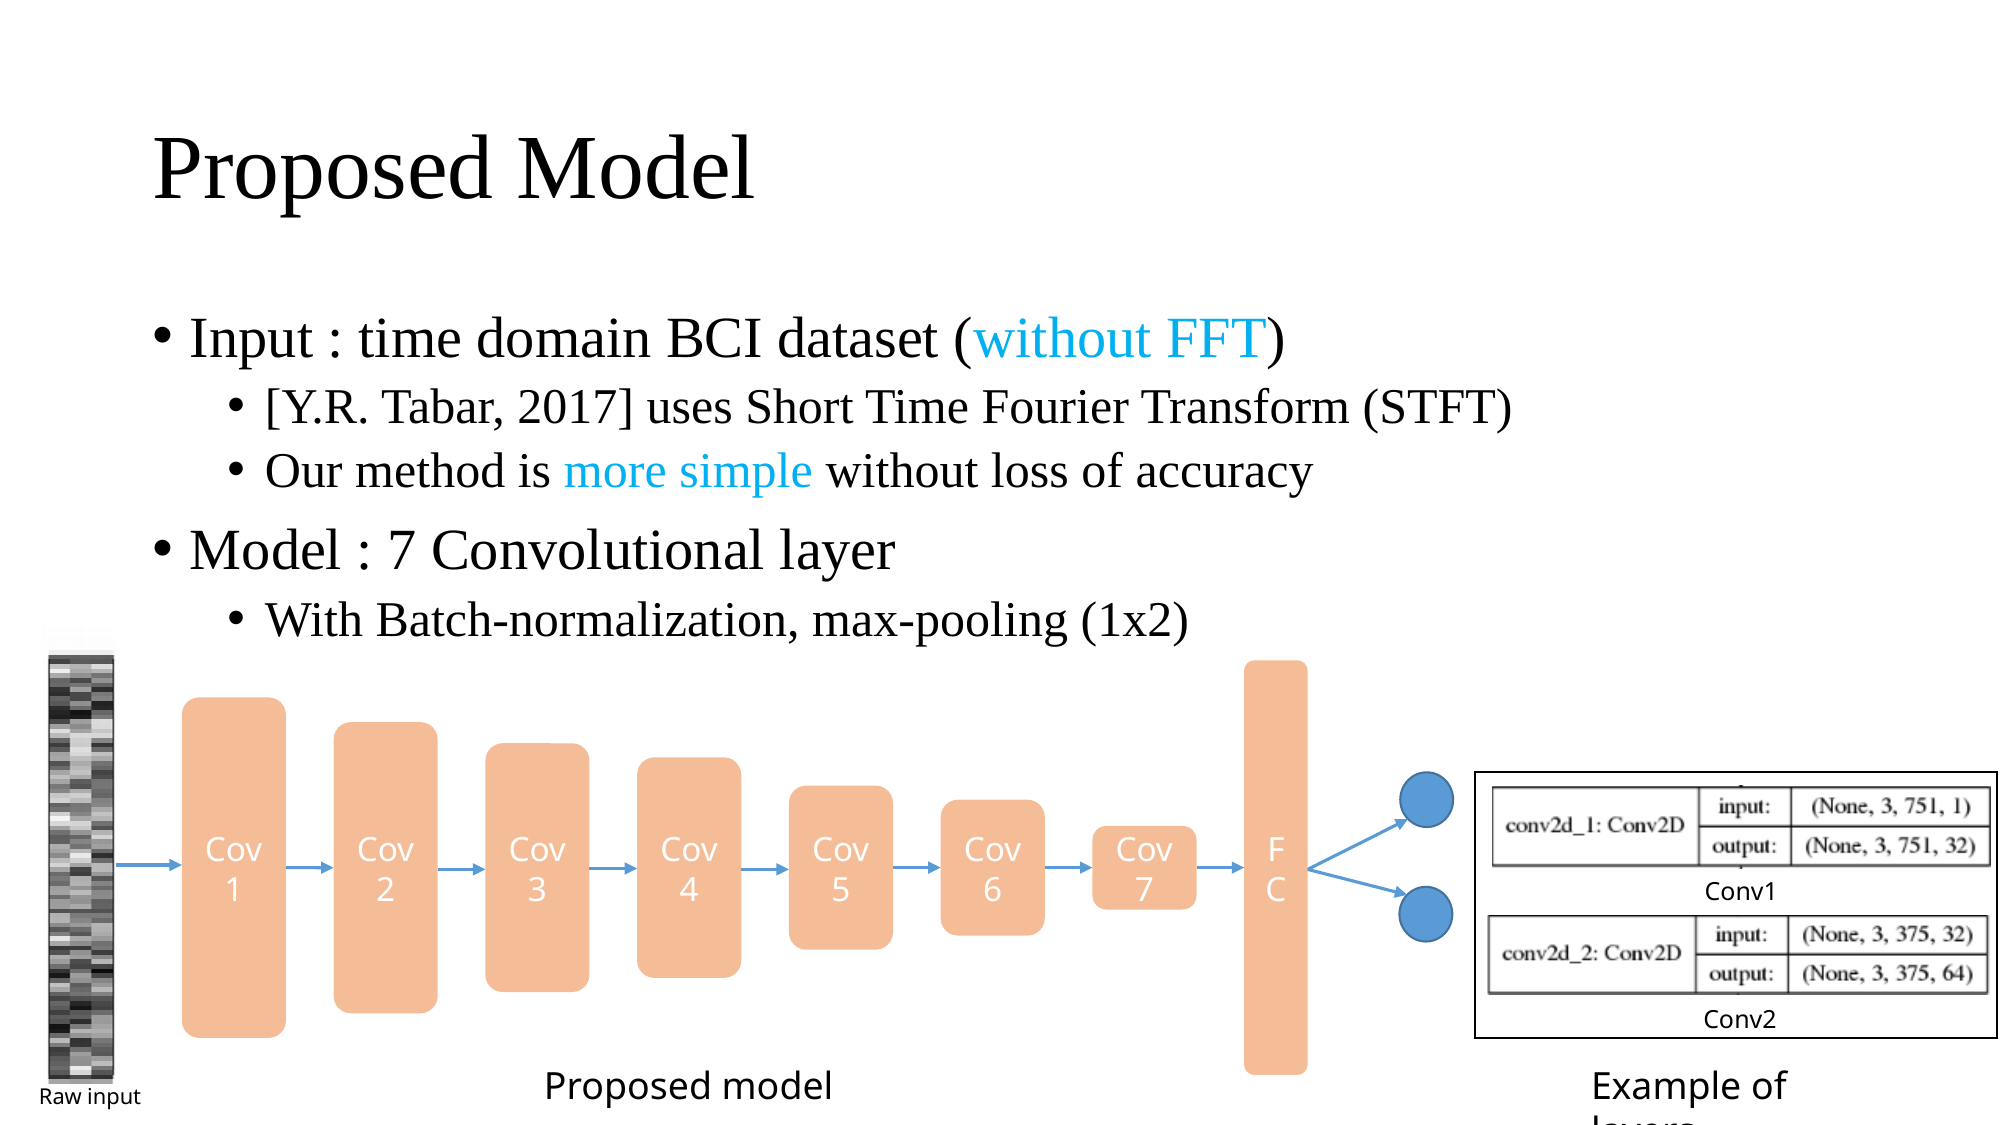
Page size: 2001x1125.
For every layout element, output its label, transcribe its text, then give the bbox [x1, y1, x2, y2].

picture [1487, 915, 1990, 995]
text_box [115, 537, 1454, 1076]
text_box [1474, 771, 1998, 1039]
text_box Conv2 [1552, 996, 1929, 1041]
text_box Example of layers [1576, 1054, 1907, 1125]
text_box Raw input [9, 1074, 171, 1116]
title Proposed Model [137, 59, 1863, 278]
list Input : time domain BCI dataset (without FFT) [Y.R. Tabar, 2017] uses Short Time Fourier Transform (STFT) Our method is more simple without loss of accuracy Model : 7 Convolutional layer With Batch-normalization, max-pooling (1x2) [137, 299, 1863, 1014]
text_box Proposed model [529, 1076, 860, 1115]
picture [42, 623, 116, 1092]
picture [1492, 785, 1991, 869]
